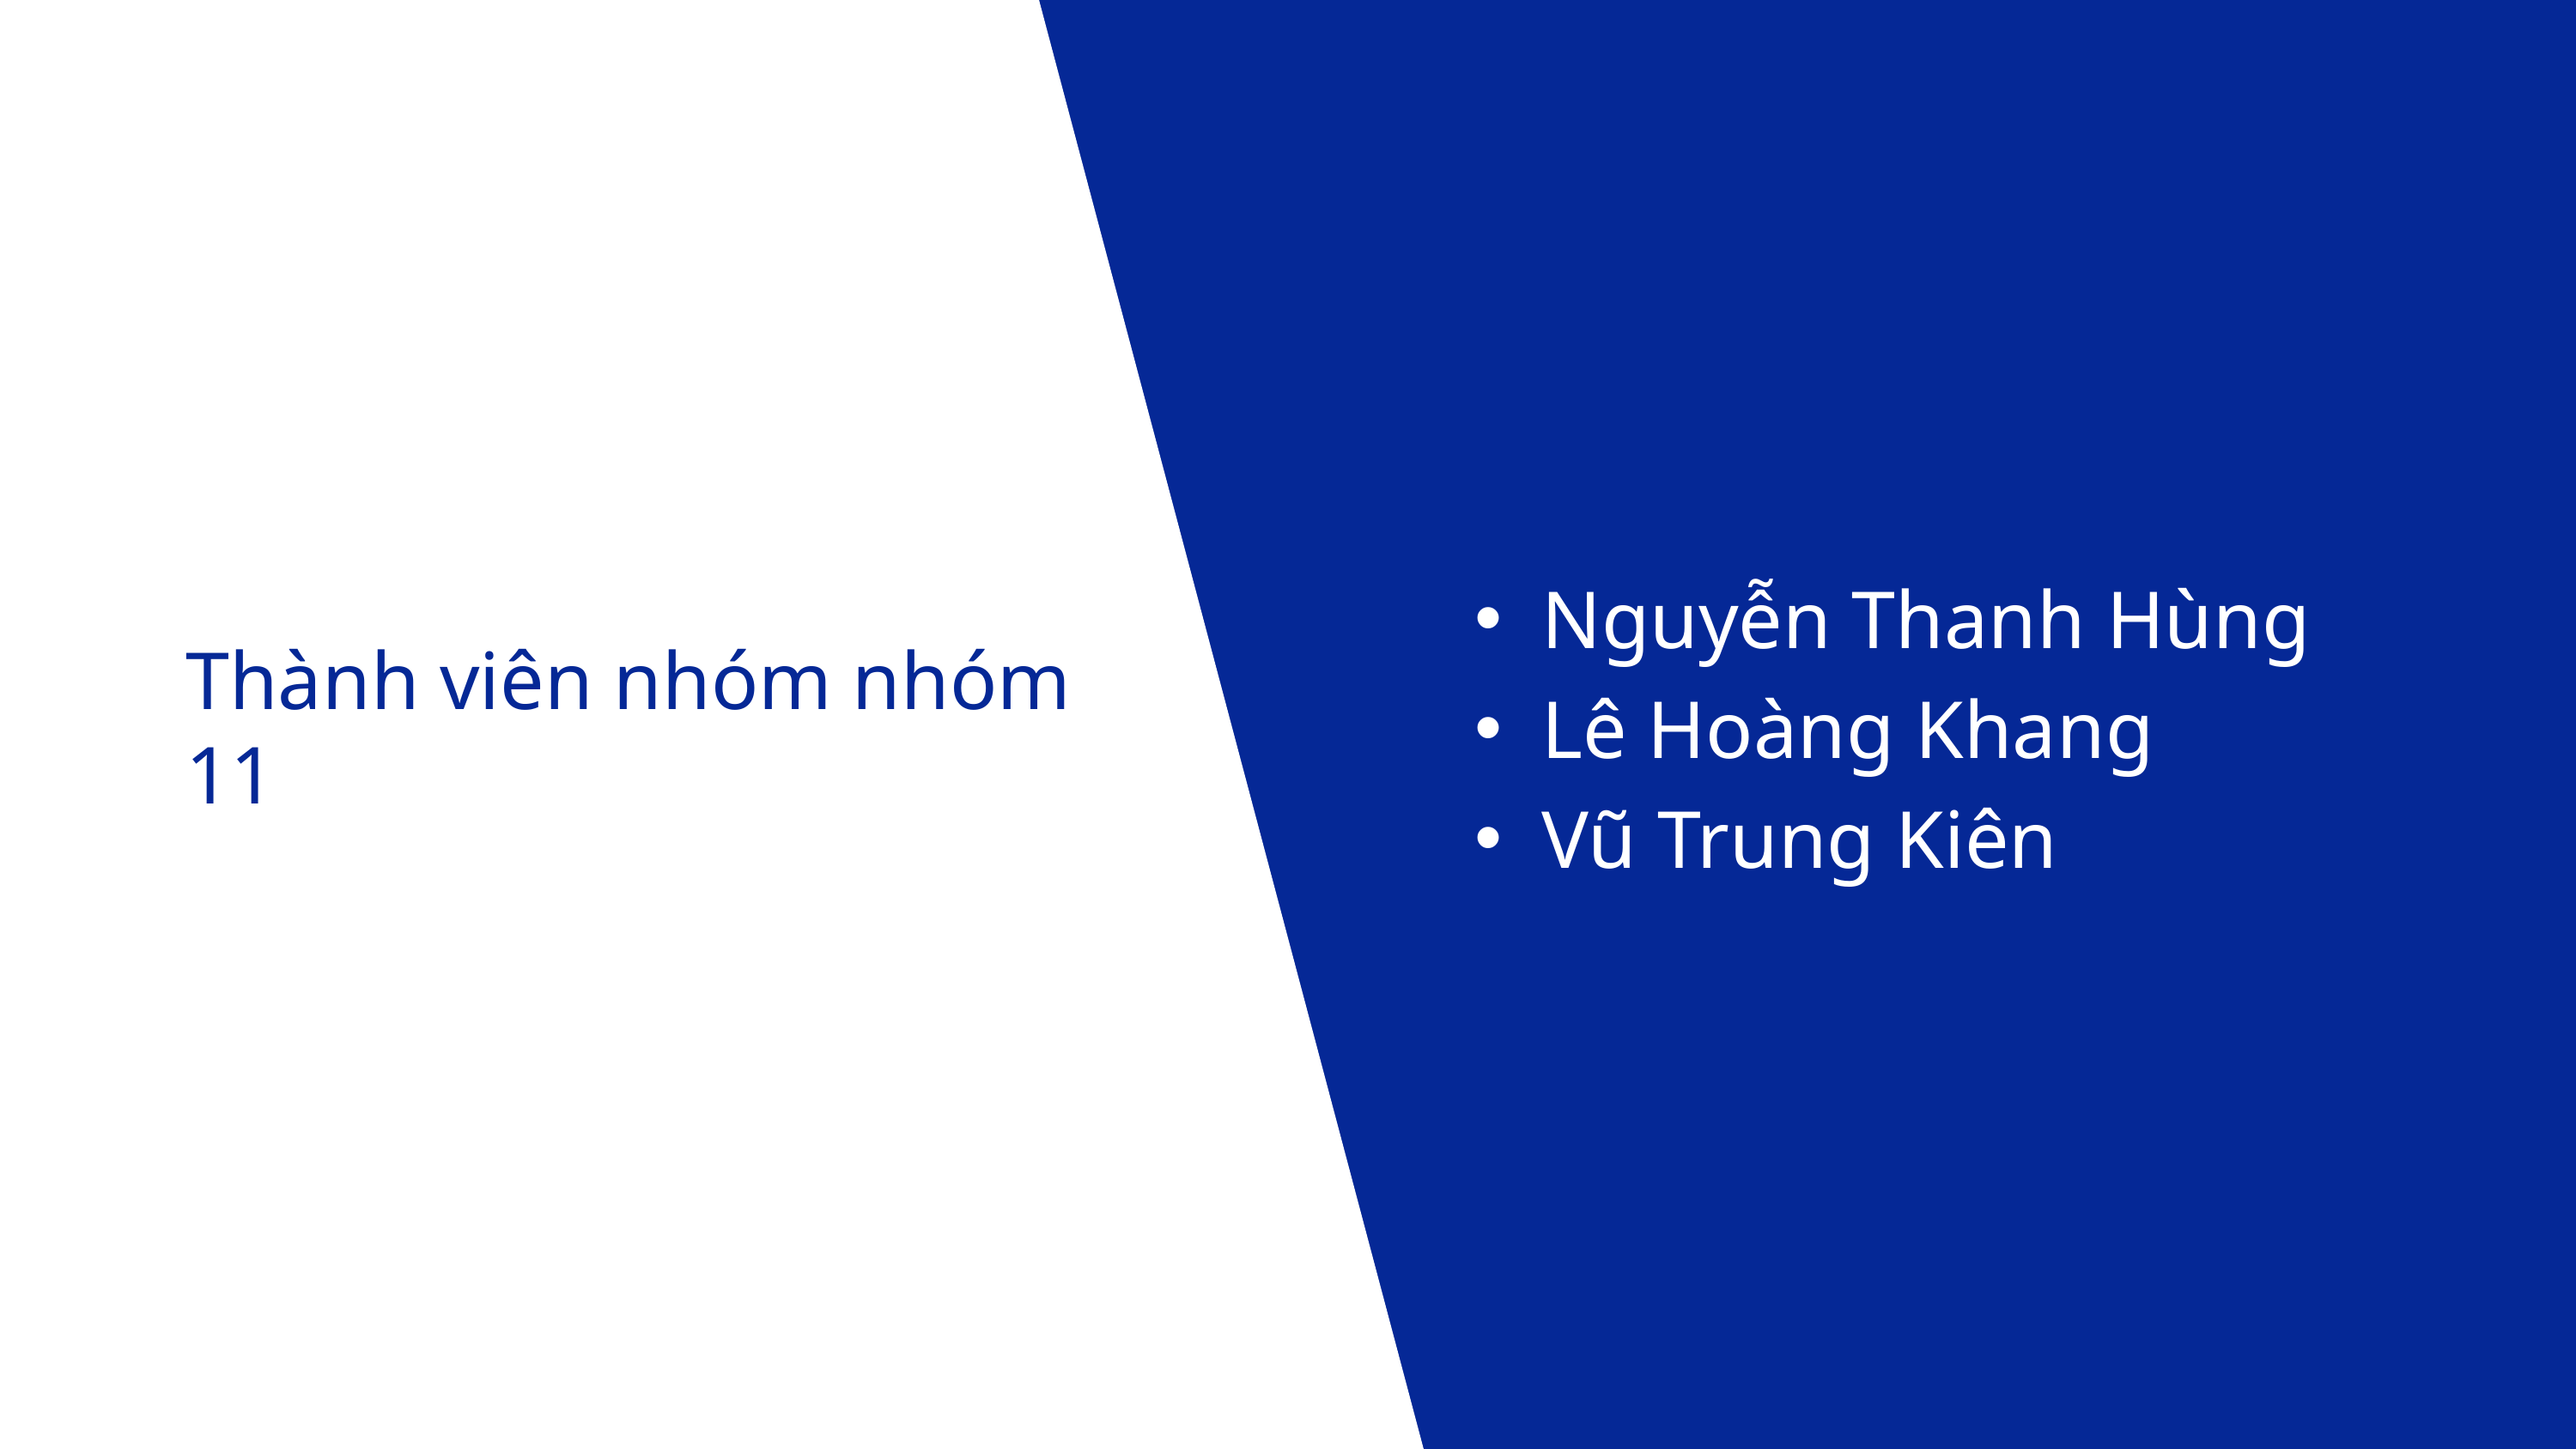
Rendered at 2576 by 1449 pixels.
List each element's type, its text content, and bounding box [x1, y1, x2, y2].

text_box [185, 599, 1101, 860]
text_box Nguyễn Thanh Hùng Lê Hoàng Khang Vũ Trung Kiên [1407, 554, 2332, 885]
text_box [0, 0, 1424, 1449]
